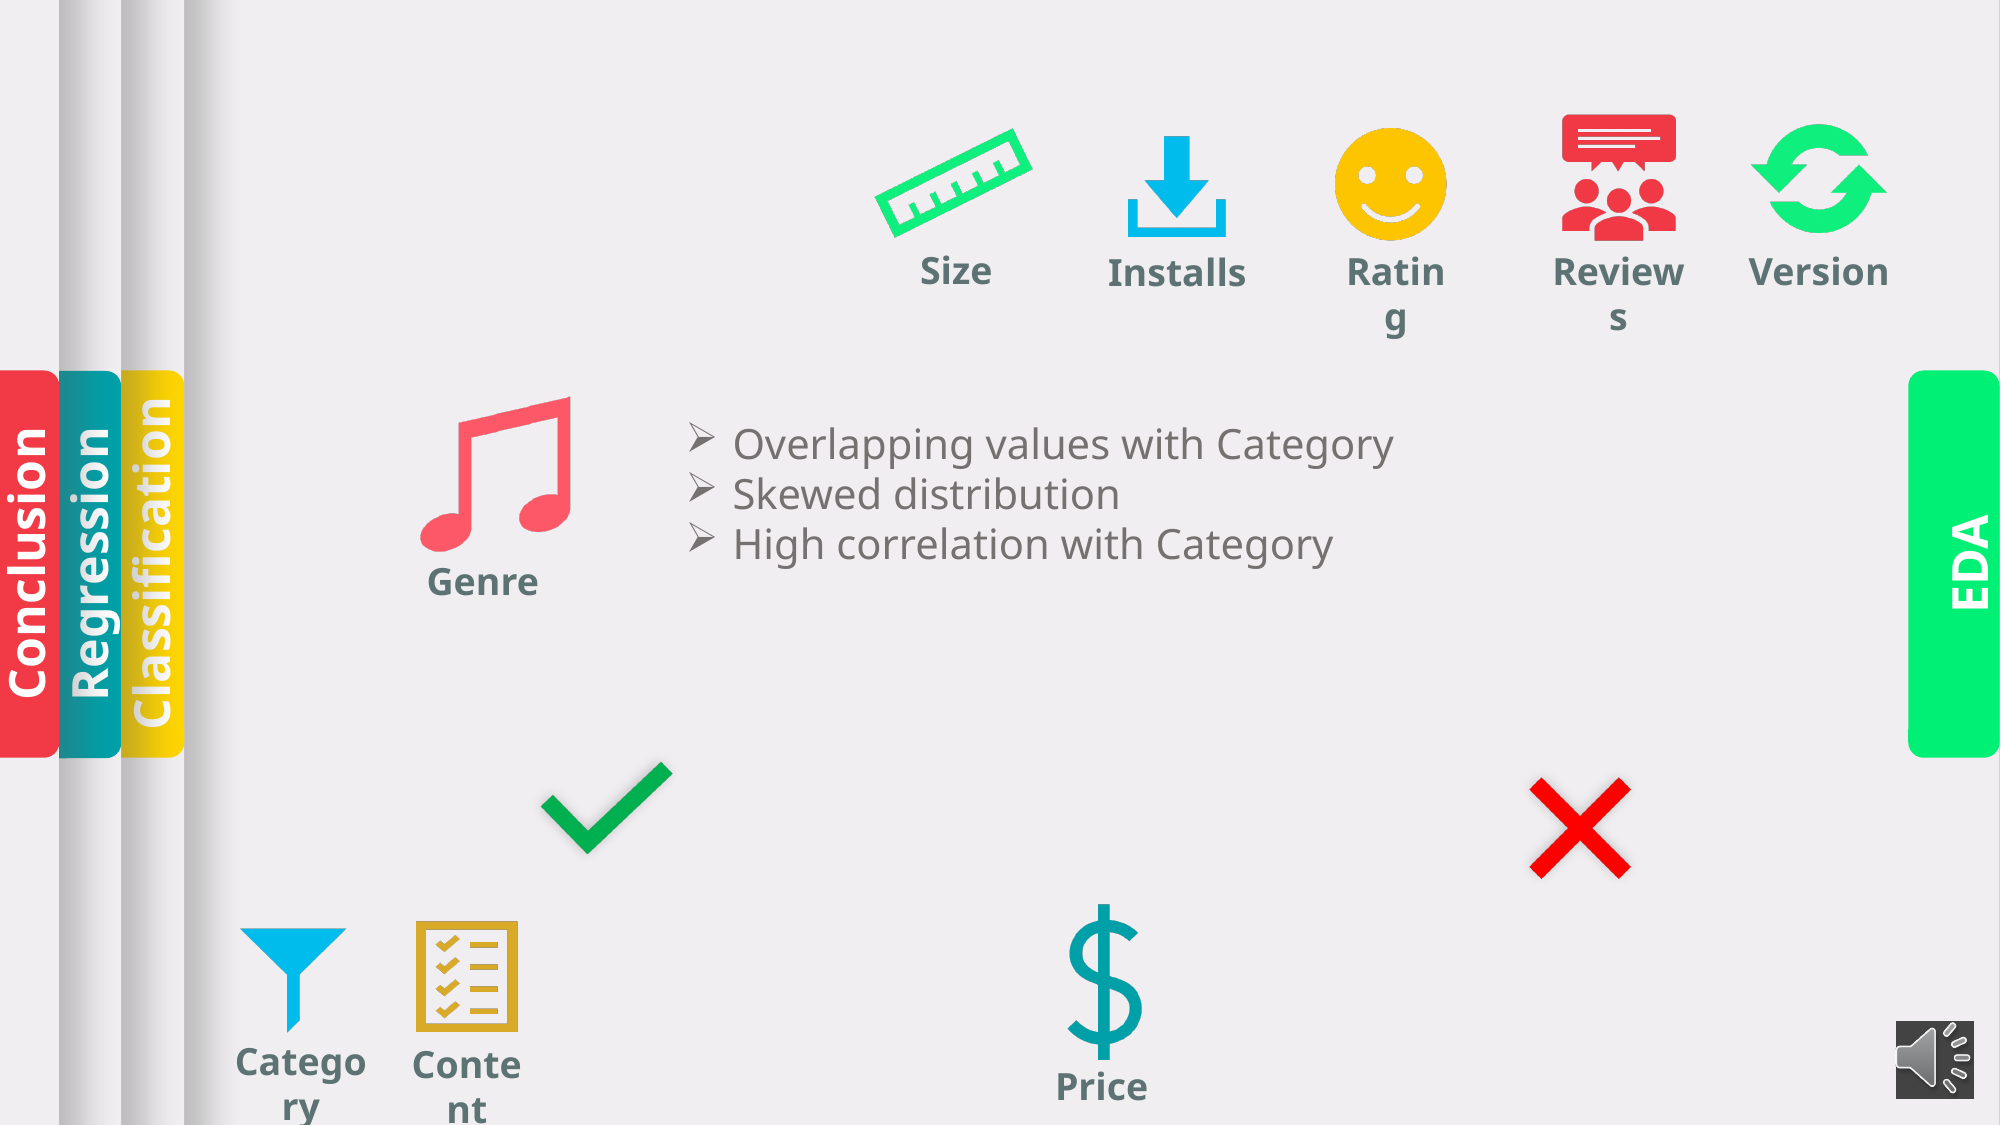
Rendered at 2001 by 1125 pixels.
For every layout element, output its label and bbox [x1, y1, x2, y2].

picture [1511, 759, 1649, 897]
text_box [128, 0, 190, 1125]
text_box [388, 910, 546, 1069]
text_box [1529, 102, 1708, 302]
text_box [1088, 111, 1267, 302]
text_box [190, 0, 2000, 1125]
text_box [1320, 113, 1467, 302]
text_box [0, 0, 64, 1125]
text_box [1014, 895, 1194, 1116]
text_box [1730, 108, 1909, 302]
text_box [878, 107, 1029, 301]
text_box [394, 372, 608, 633]
picture [538, 739, 675, 876]
text_box [212, 907, 390, 1091]
picture [1894, 1019, 1975, 1100]
text_box [64, 0, 128, 1125]
